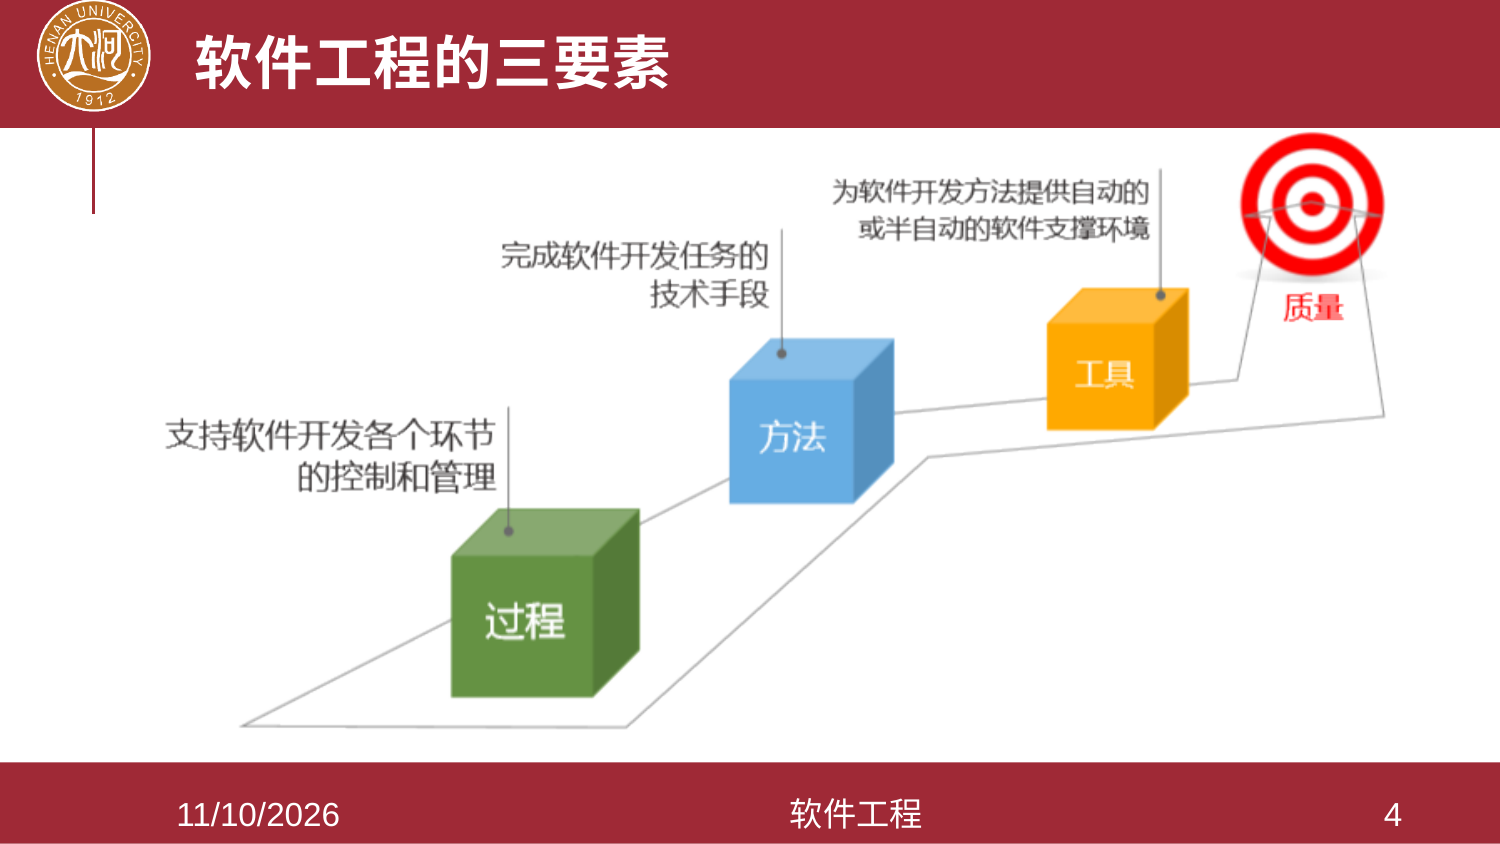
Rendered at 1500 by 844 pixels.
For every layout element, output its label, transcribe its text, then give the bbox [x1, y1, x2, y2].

slide_number 4 [1333, 796, 1454, 830]
footer 软件工程 [391, 796, 1322, 830]
title 软件工程的三要素 [179, 0, 1454, 136]
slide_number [126, 796, 391, 830]
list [142, 117, 1423, 751]
